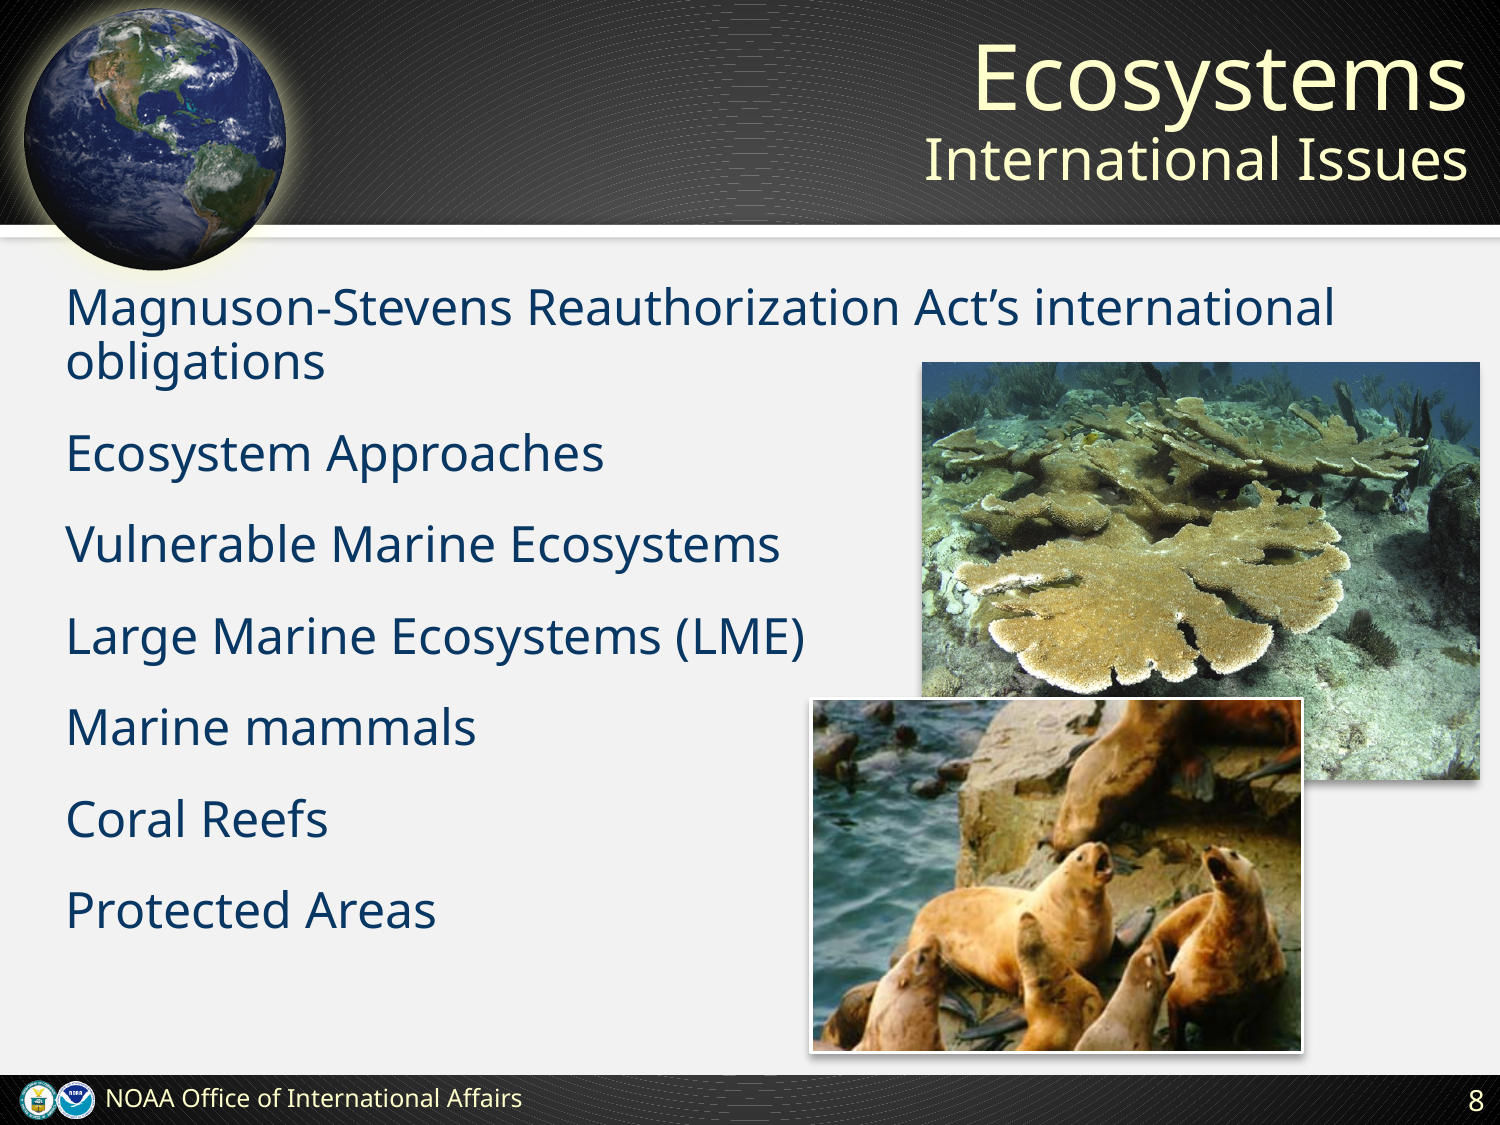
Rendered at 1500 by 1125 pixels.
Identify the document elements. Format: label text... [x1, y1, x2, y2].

list Magnuson-Stevens Reauthorization Act’s international obligations Ecosystem Approaches Vulnerable Marine Ecosystems Large Marine Ecosystems (LME) Marine mammals Coral Reefs Protected Areas [49, 274, 1451, 1074]
title Ecosystems International Issues [249, 0, 1500, 226]
slide_number 8 [1149, 1074, 1500, 1125]
picture [0, 0, 1500, 1074]
footer NOAA Office of International Affairs [0, 1074, 1149, 1125]
